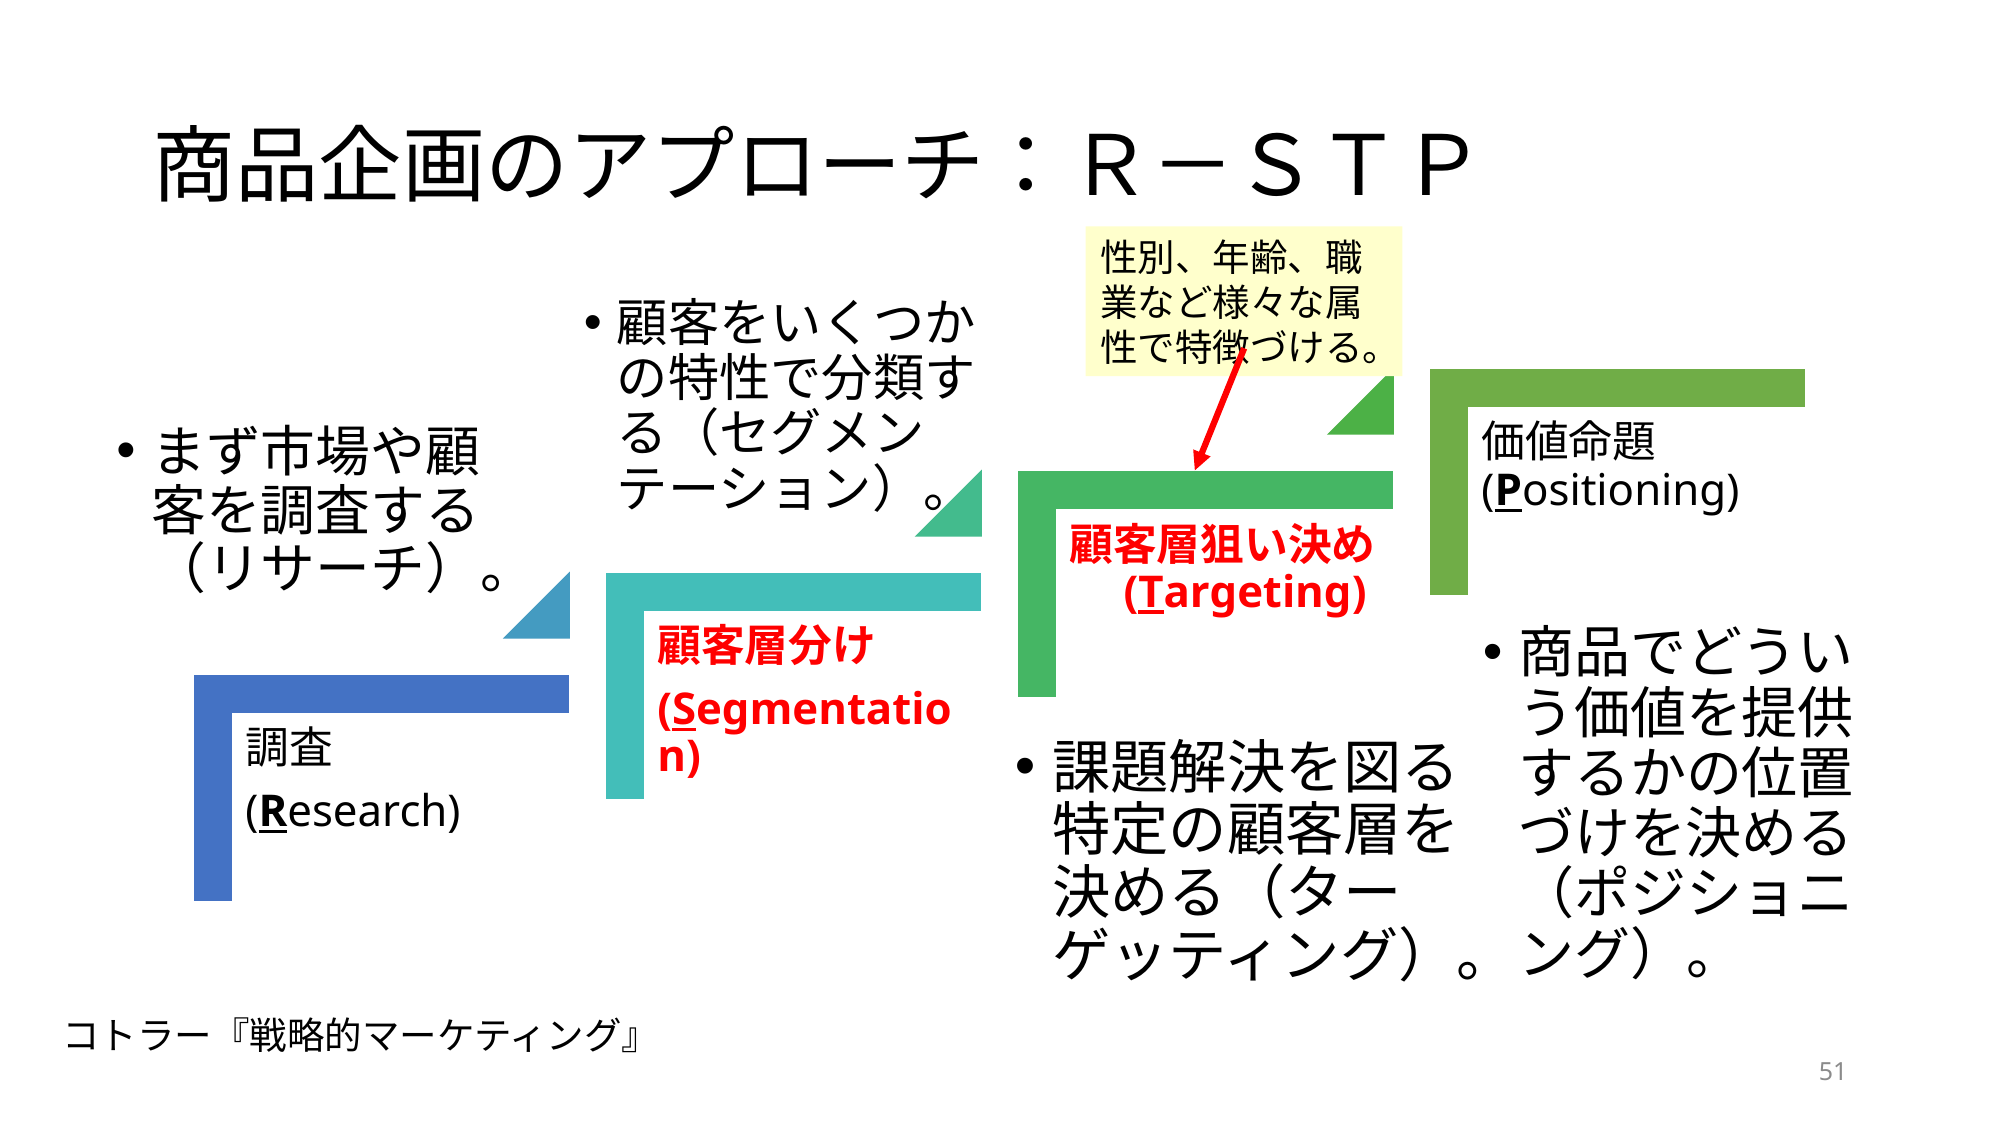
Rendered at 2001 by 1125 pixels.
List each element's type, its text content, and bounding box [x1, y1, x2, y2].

text_box 商品でどういう価値を提供するかの位置づけを決める（ポジショニング）。 [1806, 617, 1899, 998]
slide_number 51 [1412, 1042, 1863, 1103]
text_box 性別、年齢、職業など様々な属性で特徴づける。 [1085, 226, 1403, 309]
title 商品企画のアプローチ：Ｒ－ＳＴＰ [137, 59, 1863, 278]
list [194, 309, 1806, 1069]
text_box コトラー『戦略的マーケティング』 [47, 1004, 1048, 1110]
text_box まず市場や顧客を調査する（リサーチ）。 [101, 416, 194, 658]
text_box 顧客をいくつかの特性で分類する（セグメンテーション）。 [568, 289, 1000, 309]
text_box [1194, 348, 1245, 471]
